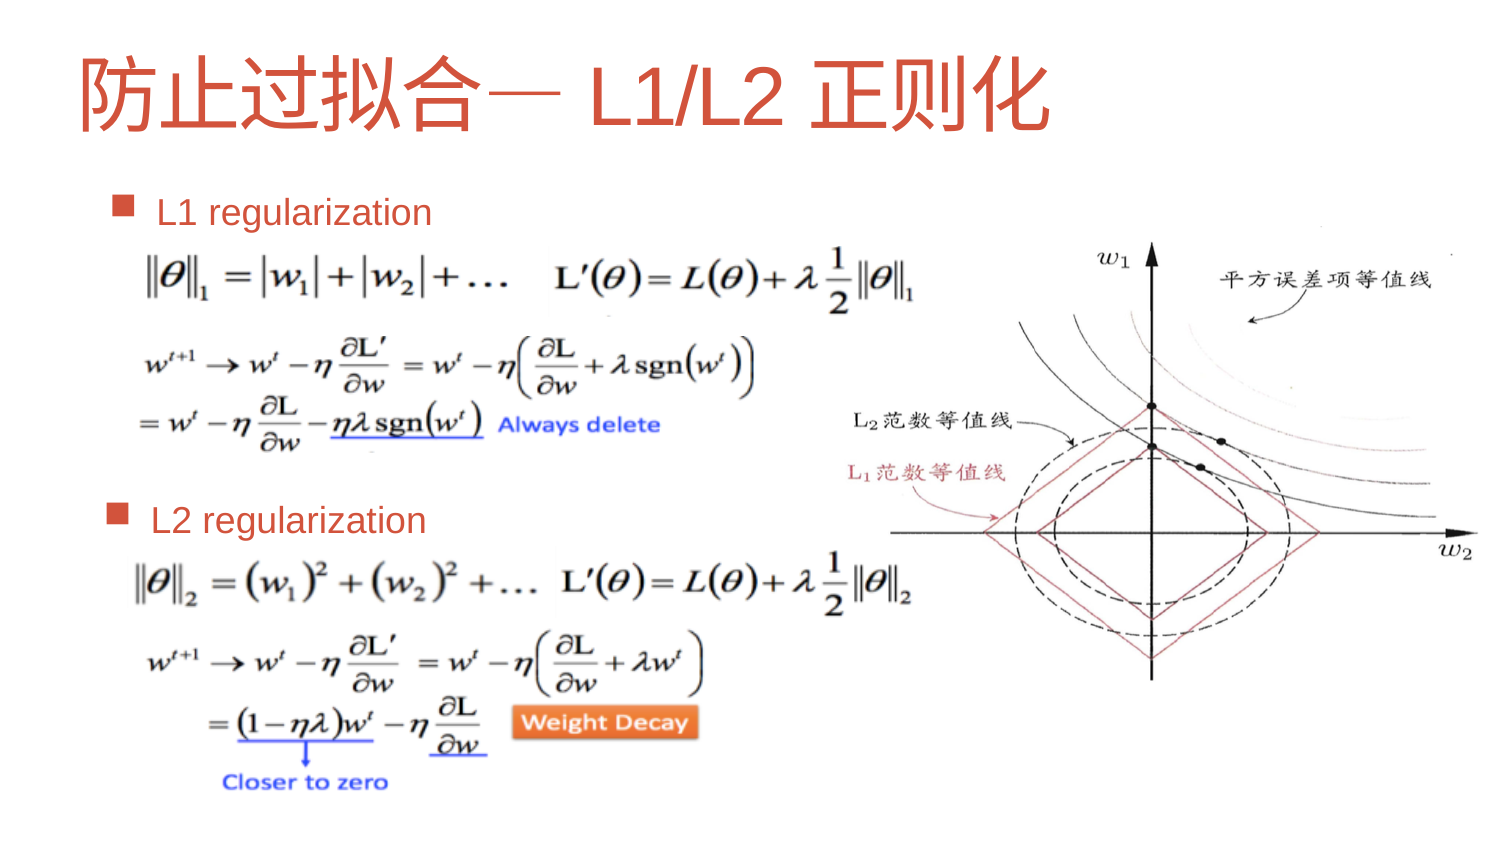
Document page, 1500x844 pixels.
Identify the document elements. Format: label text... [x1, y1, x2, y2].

picture [137, 336, 760, 453]
picture [137, 226, 1500, 795]
text_box L1 regularization [94, 180, 448, 241]
text_box L2 regularization [88, 488, 442, 549]
picture [127, 556, 543, 608]
title 防止过拟合—L1/L2正则化 [61, 30, 1411, 153]
picture [136, 250, 519, 307]
